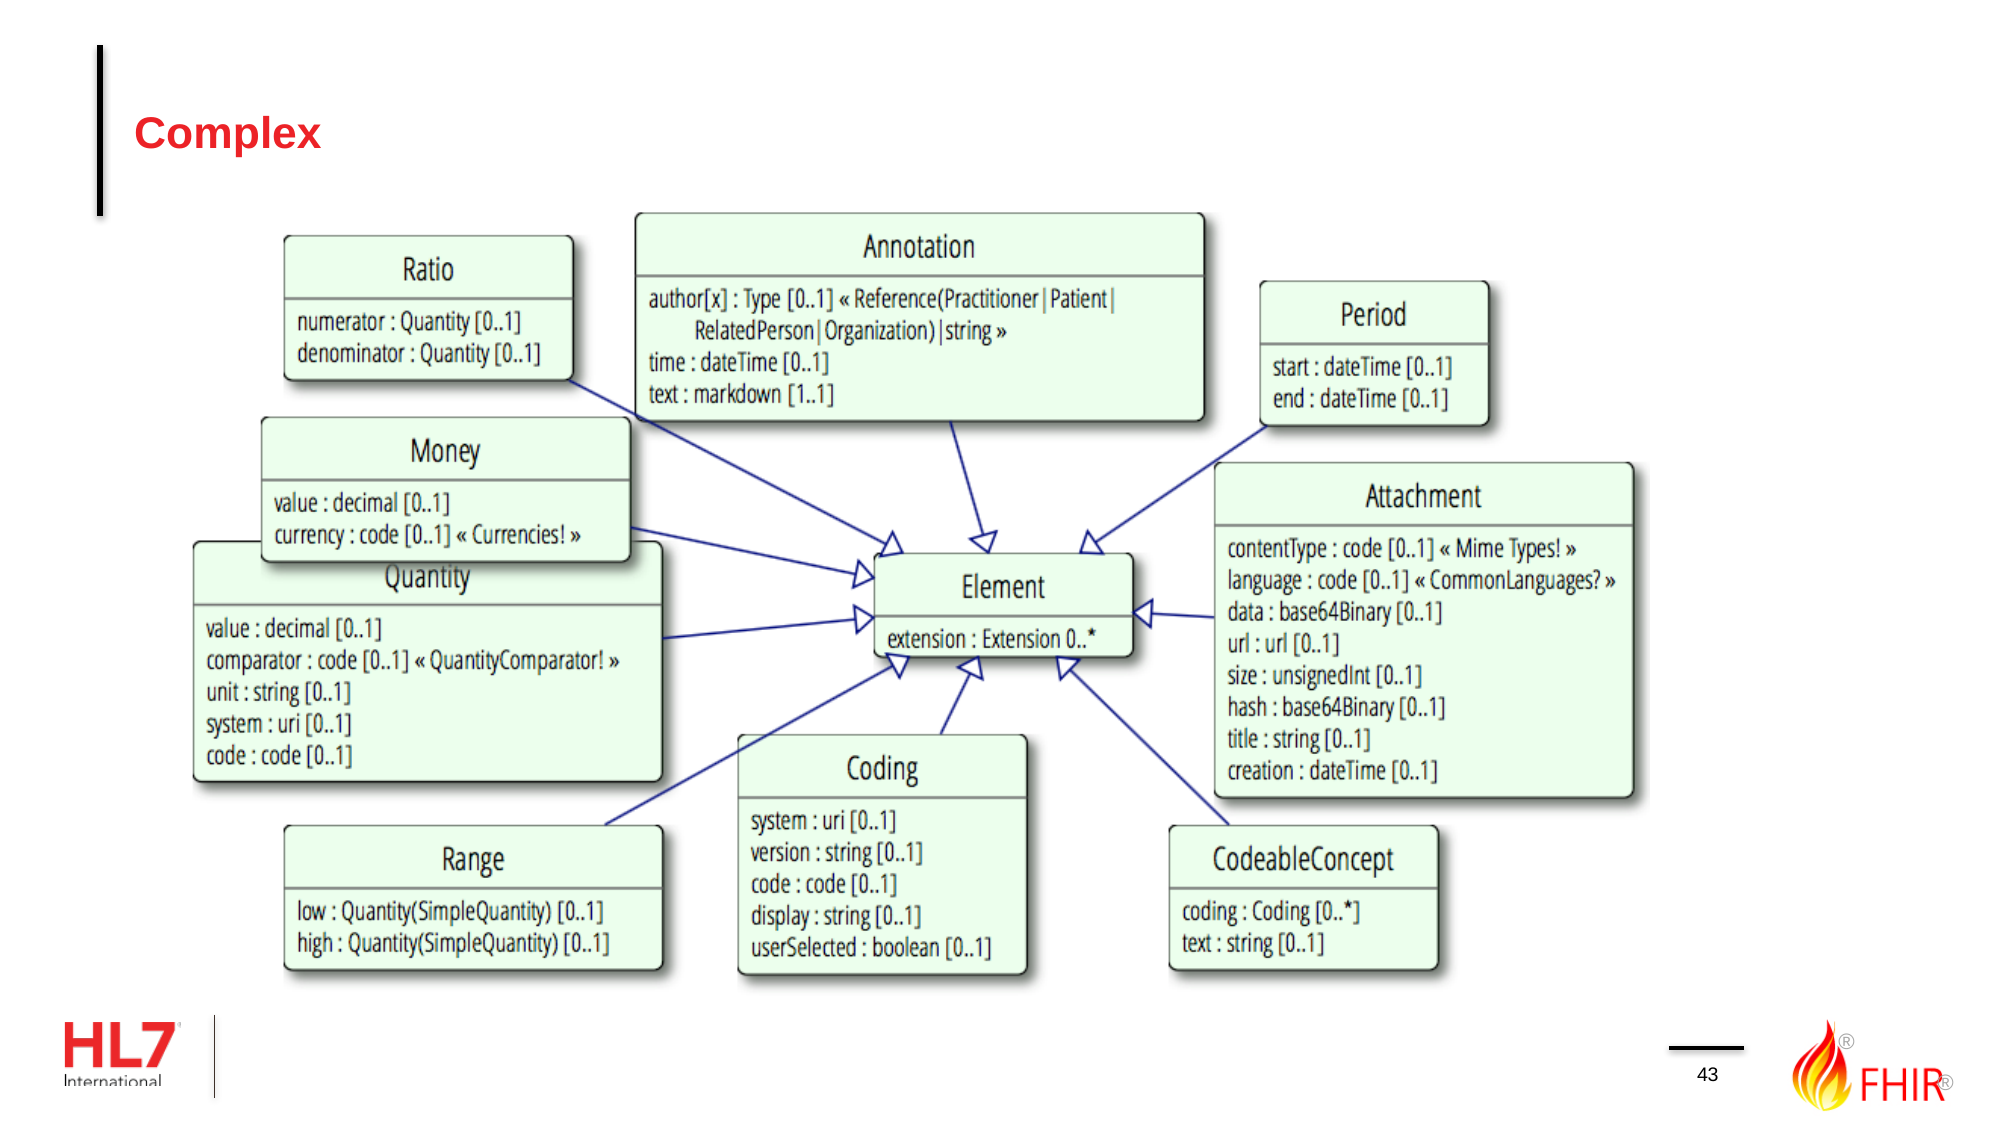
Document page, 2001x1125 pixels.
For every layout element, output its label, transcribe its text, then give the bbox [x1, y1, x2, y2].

picture [184, 195, 1650, 1006]
slide_number 43 [1678, 1048, 1738, 1086]
title Complex [134, 45, 1935, 217]
picture [1785, 1014, 1951, 1116]
